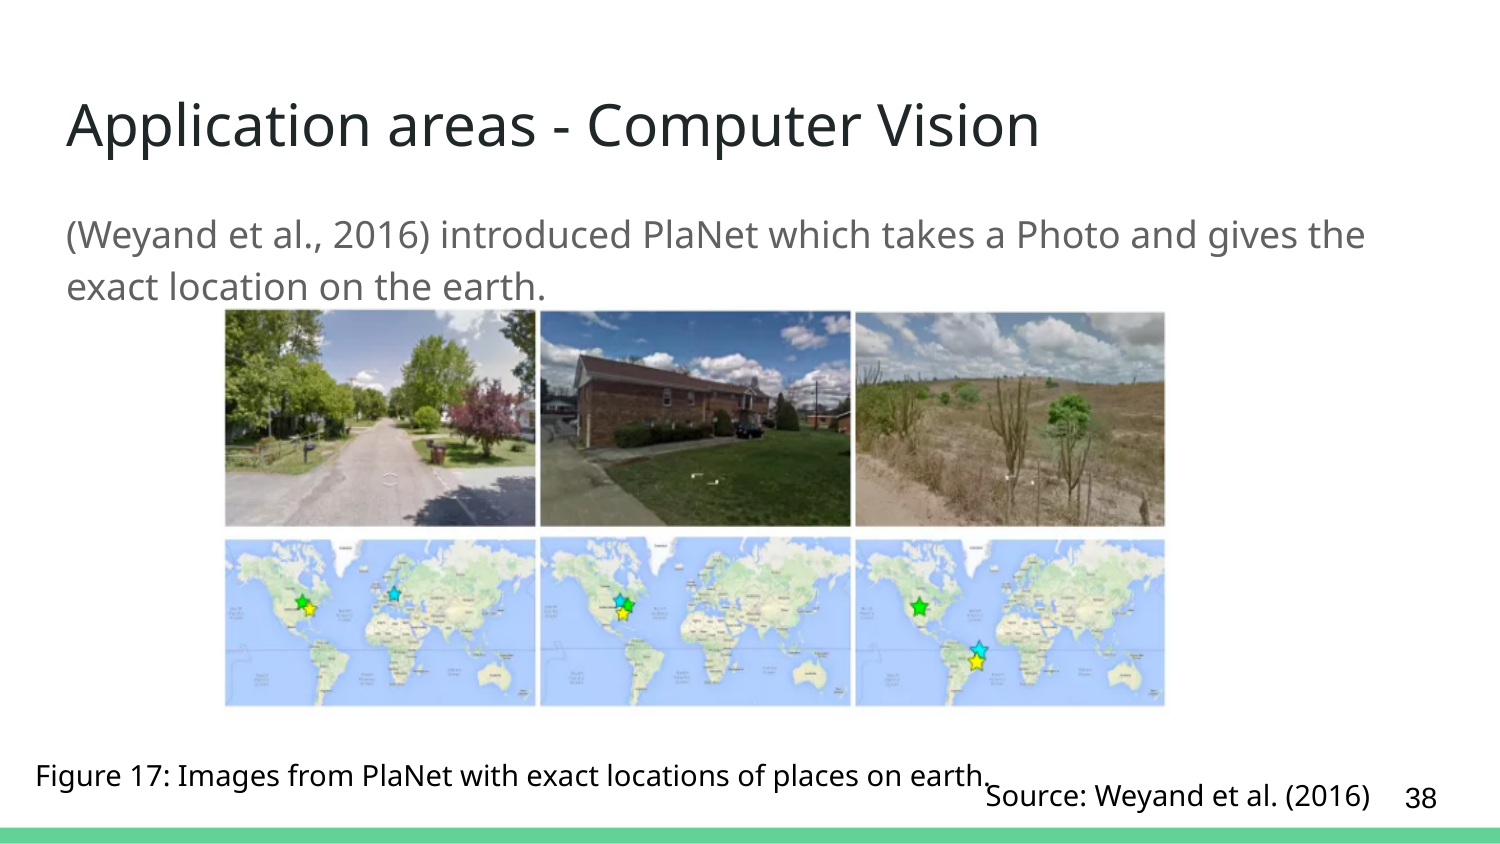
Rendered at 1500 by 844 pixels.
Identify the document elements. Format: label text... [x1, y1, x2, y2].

title Application areas - Computer Vision [51, 72, 1449, 167]
picture [213, 306, 1172, 717]
list (Weyand et al., 2016) introduced PlaNet which takes a Photo and gives the exact location on the earth. [51, 189, 1449, 769]
slide_number 38 [1389, 764, 1480, 830]
text_box Source: Weyand et al. (2016) [970, 769, 1443, 820]
text_box Figure 17: Images from PlaNet with exact locations of places on earth. [20, 751, 1041, 798]
